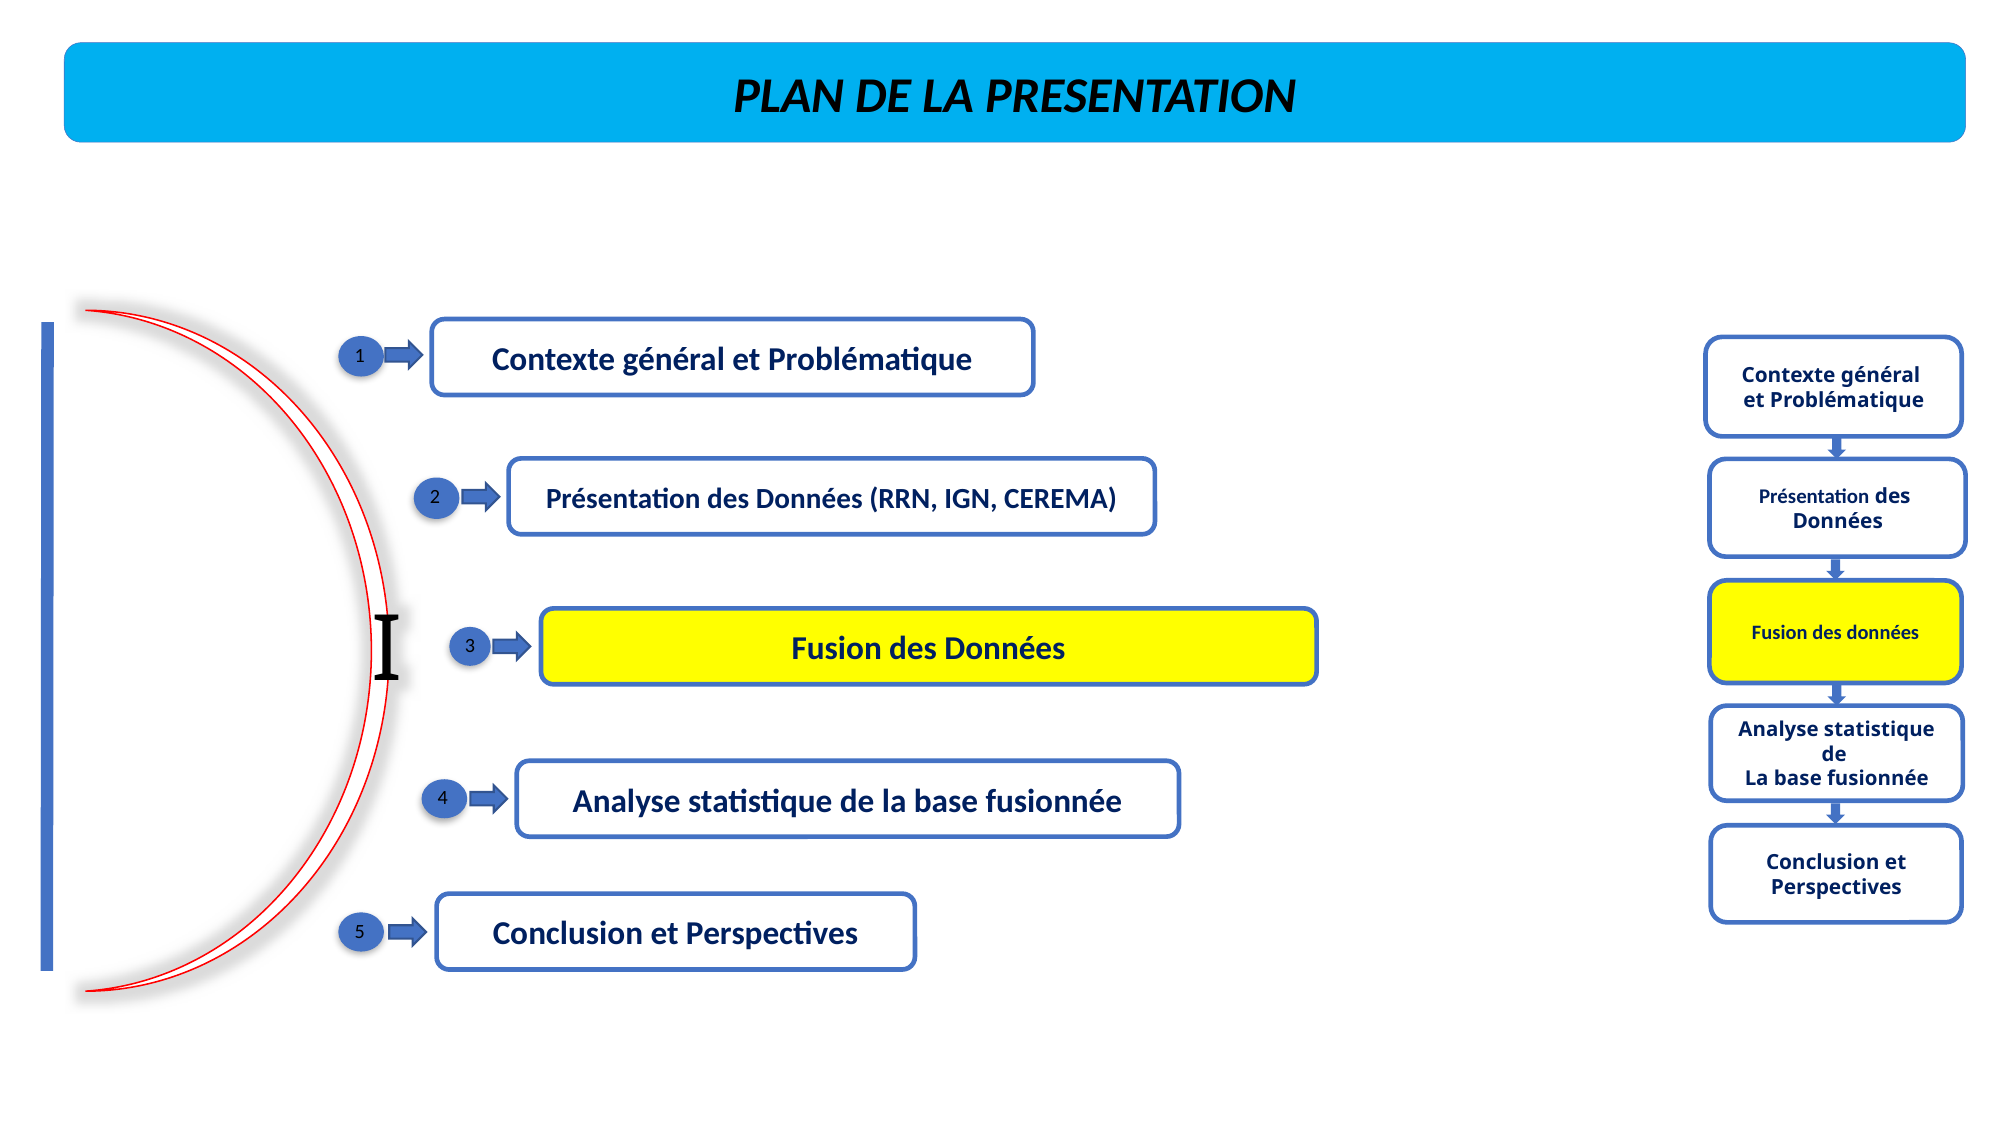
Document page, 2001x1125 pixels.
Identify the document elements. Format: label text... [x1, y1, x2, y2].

text_box [388, 915, 428, 948]
text_box Présentation des Données [1708, 457, 1967, 558]
text_box [492, 630, 532, 663]
text_box [461, 480, 501, 513]
text_box I [85, 310, 390, 992]
text_box [1823, 558, 1848, 582]
text_box Conclusion et Perspectives [435, 892, 916, 971]
text_box Fusion des Données [539, 607, 1318, 686]
text_box PLAN DE LA PRESENTATION [63, 41, 1967, 144]
text_box Analyse statistique de La base fusionnée [1709, 704, 1964, 802]
text_box Contexte général et Problématique [430, 318, 1035, 397]
text_box [469, 782, 509, 815]
text_box 5 [337, 911, 386, 953]
text_box 3 [448, 625, 492, 667]
text_box Conclusion et Perspectives [1709, 824, 1963, 924]
text_box [1824, 683, 1849, 708]
text_box 1 [337, 335, 384, 378]
text_box Analyse statistique de la base fusionnée [515, 759, 1181, 838]
text_box 4 [420, 778, 469, 820]
text_box [384, 338, 424, 371]
text_box [1823, 802, 1848, 826]
text_box [1824, 437, 1849, 461]
text_box Fusion des données [1708, 579, 1963, 685]
text_box Contexte général et Problématique [1704, 335, 1963, 438]
text_box 2 [412, 476, 461, 520]
text_box Présentation des Données (RRN, IGN, CEREMA) [507, 457, 1156, 536]
